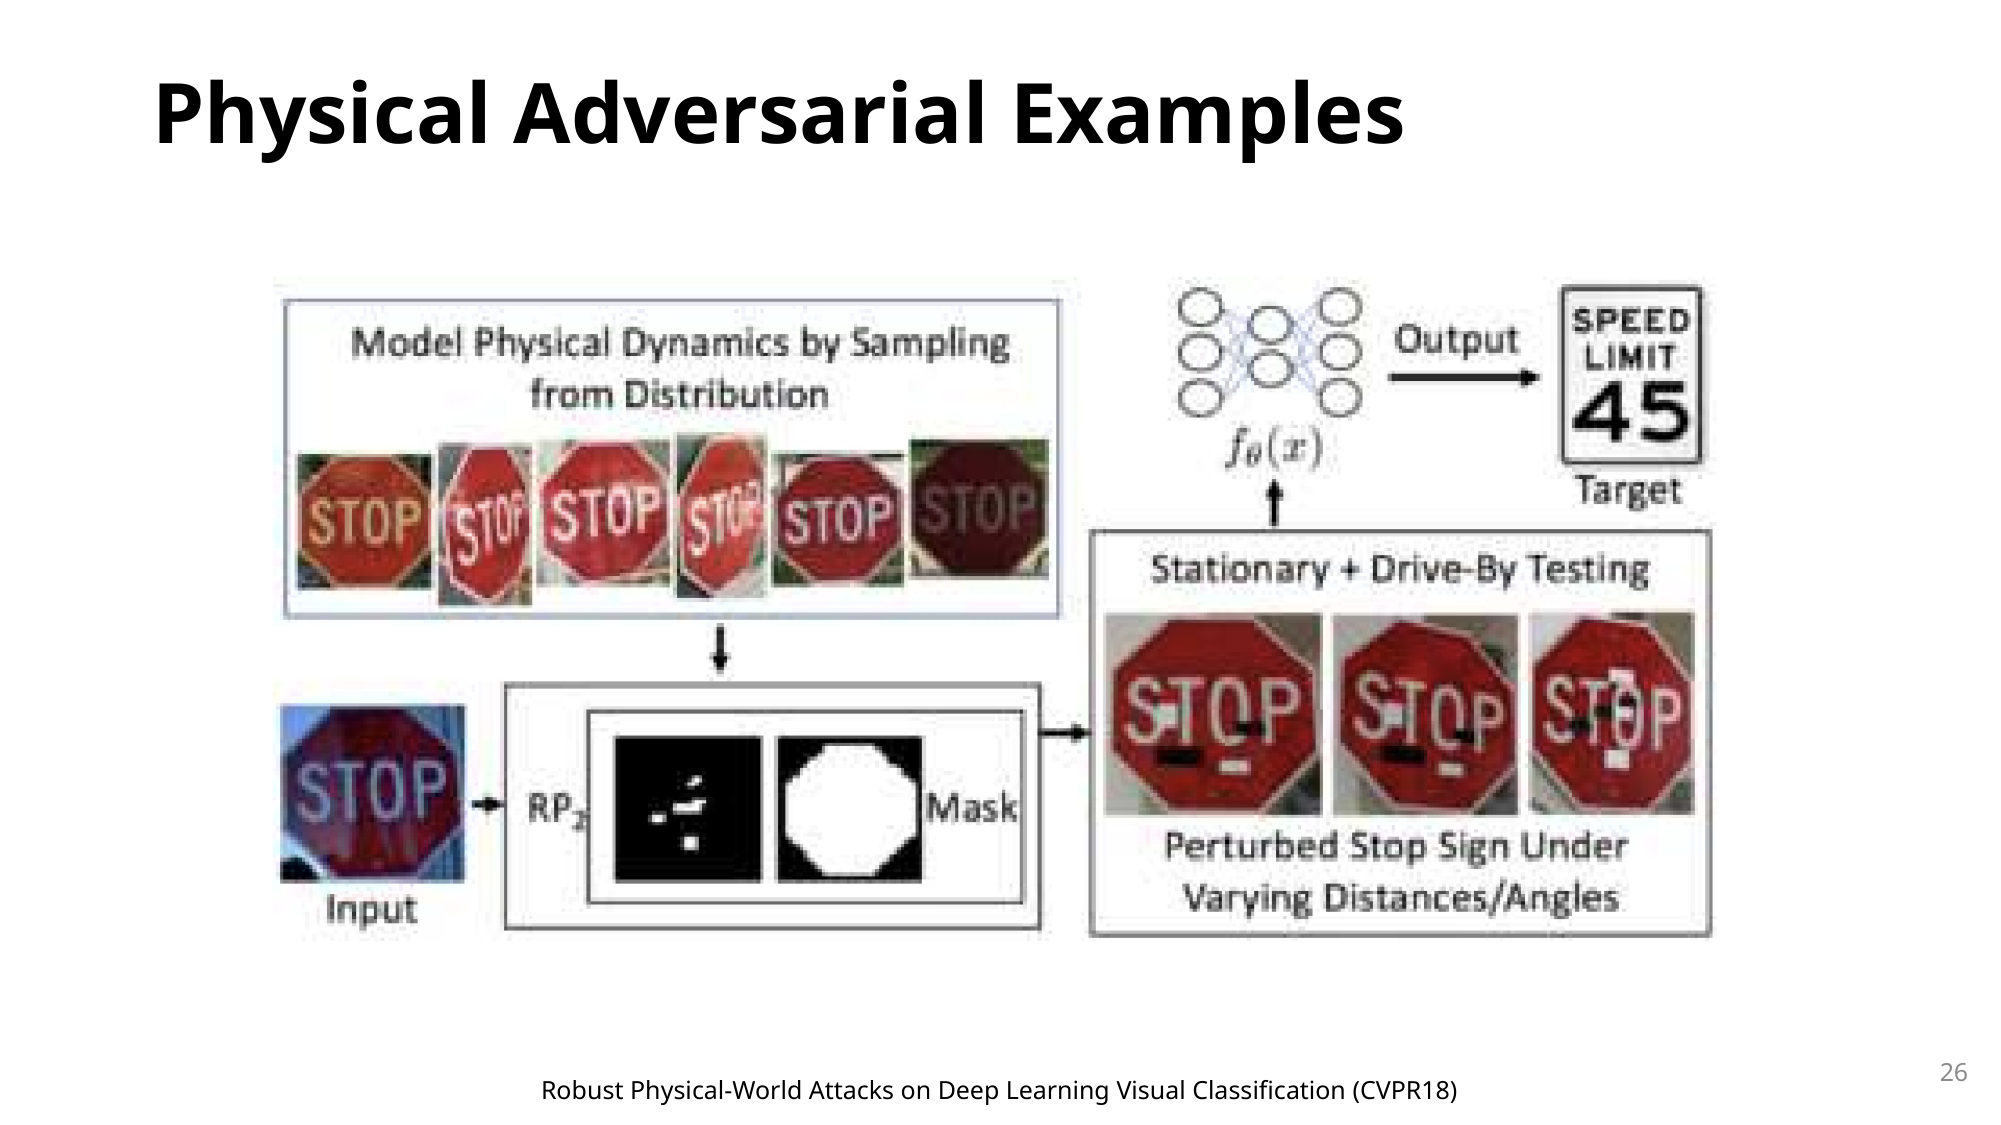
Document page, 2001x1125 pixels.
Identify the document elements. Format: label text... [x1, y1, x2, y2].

slide_number 26 [1533, 1043, 1984, 1104]
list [252, 258, 1748, 965]
text_box Robust Physical-World Attacks on Deep Learning Visual Classification (CVPR18) [268, 1066, 1732, 1112]
title Physical Adversarial Examples [137, 59, 1863, 174]
